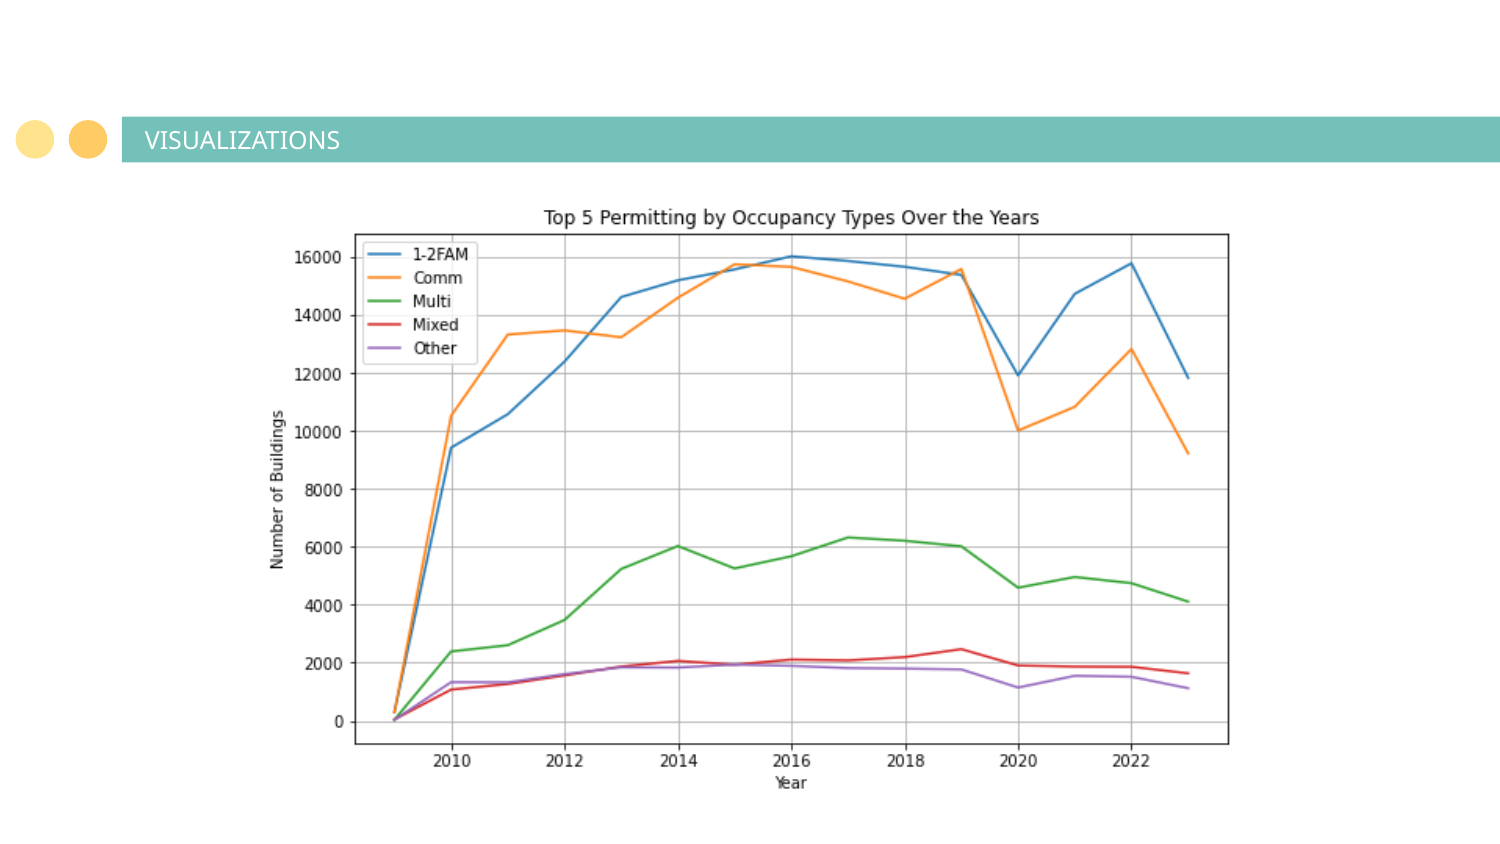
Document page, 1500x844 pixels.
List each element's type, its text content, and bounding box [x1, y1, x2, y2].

picture [261, 198, 1239, 804]
title VISUALIZATIONS [129, 118, 952, 170]
